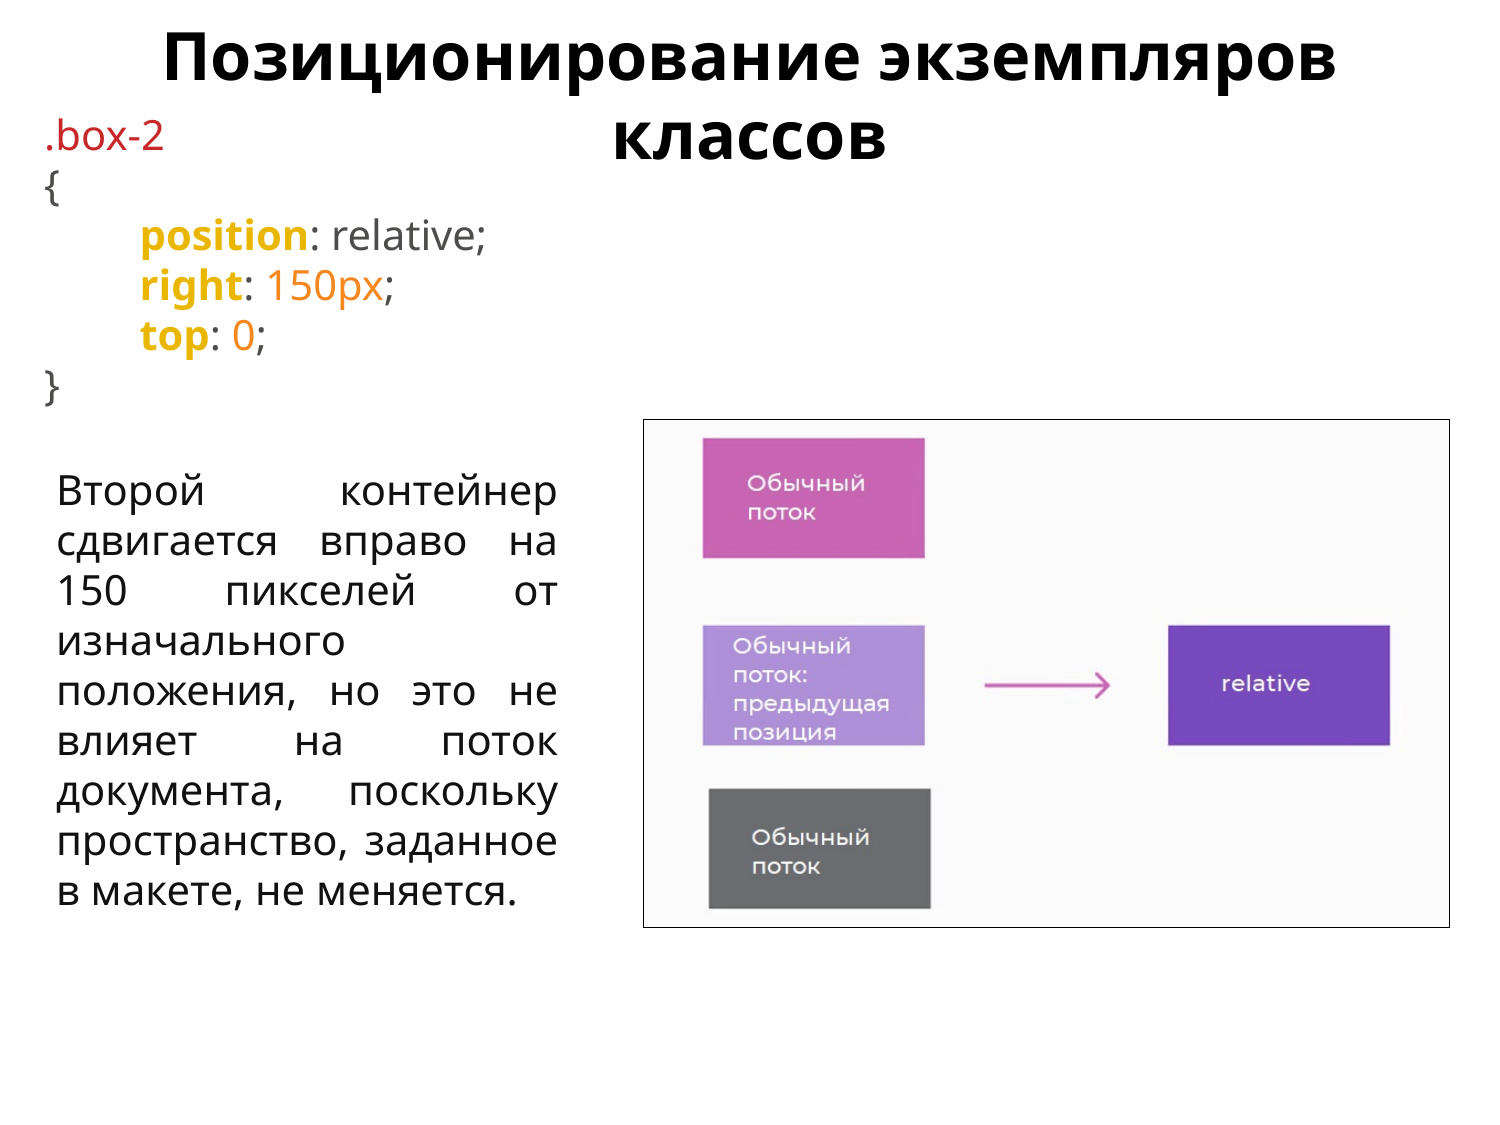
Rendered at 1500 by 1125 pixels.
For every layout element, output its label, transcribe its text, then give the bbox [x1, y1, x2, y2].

text_box Позиционирование экземпляров классов [5, 5, 1495, 181]
text_box .box-2 { position: relative; right: 150px; top: 0; } [29, 101, 780, 417]
picture [643, 419, 1451, 929]
text_box Второй контейнер сдвигается вправо на 150 пикселей от изначального положения, но это не влияет на поток документа, поскольку пространство, заданное в макете, не меняется. [41, 456, 573, 922]
